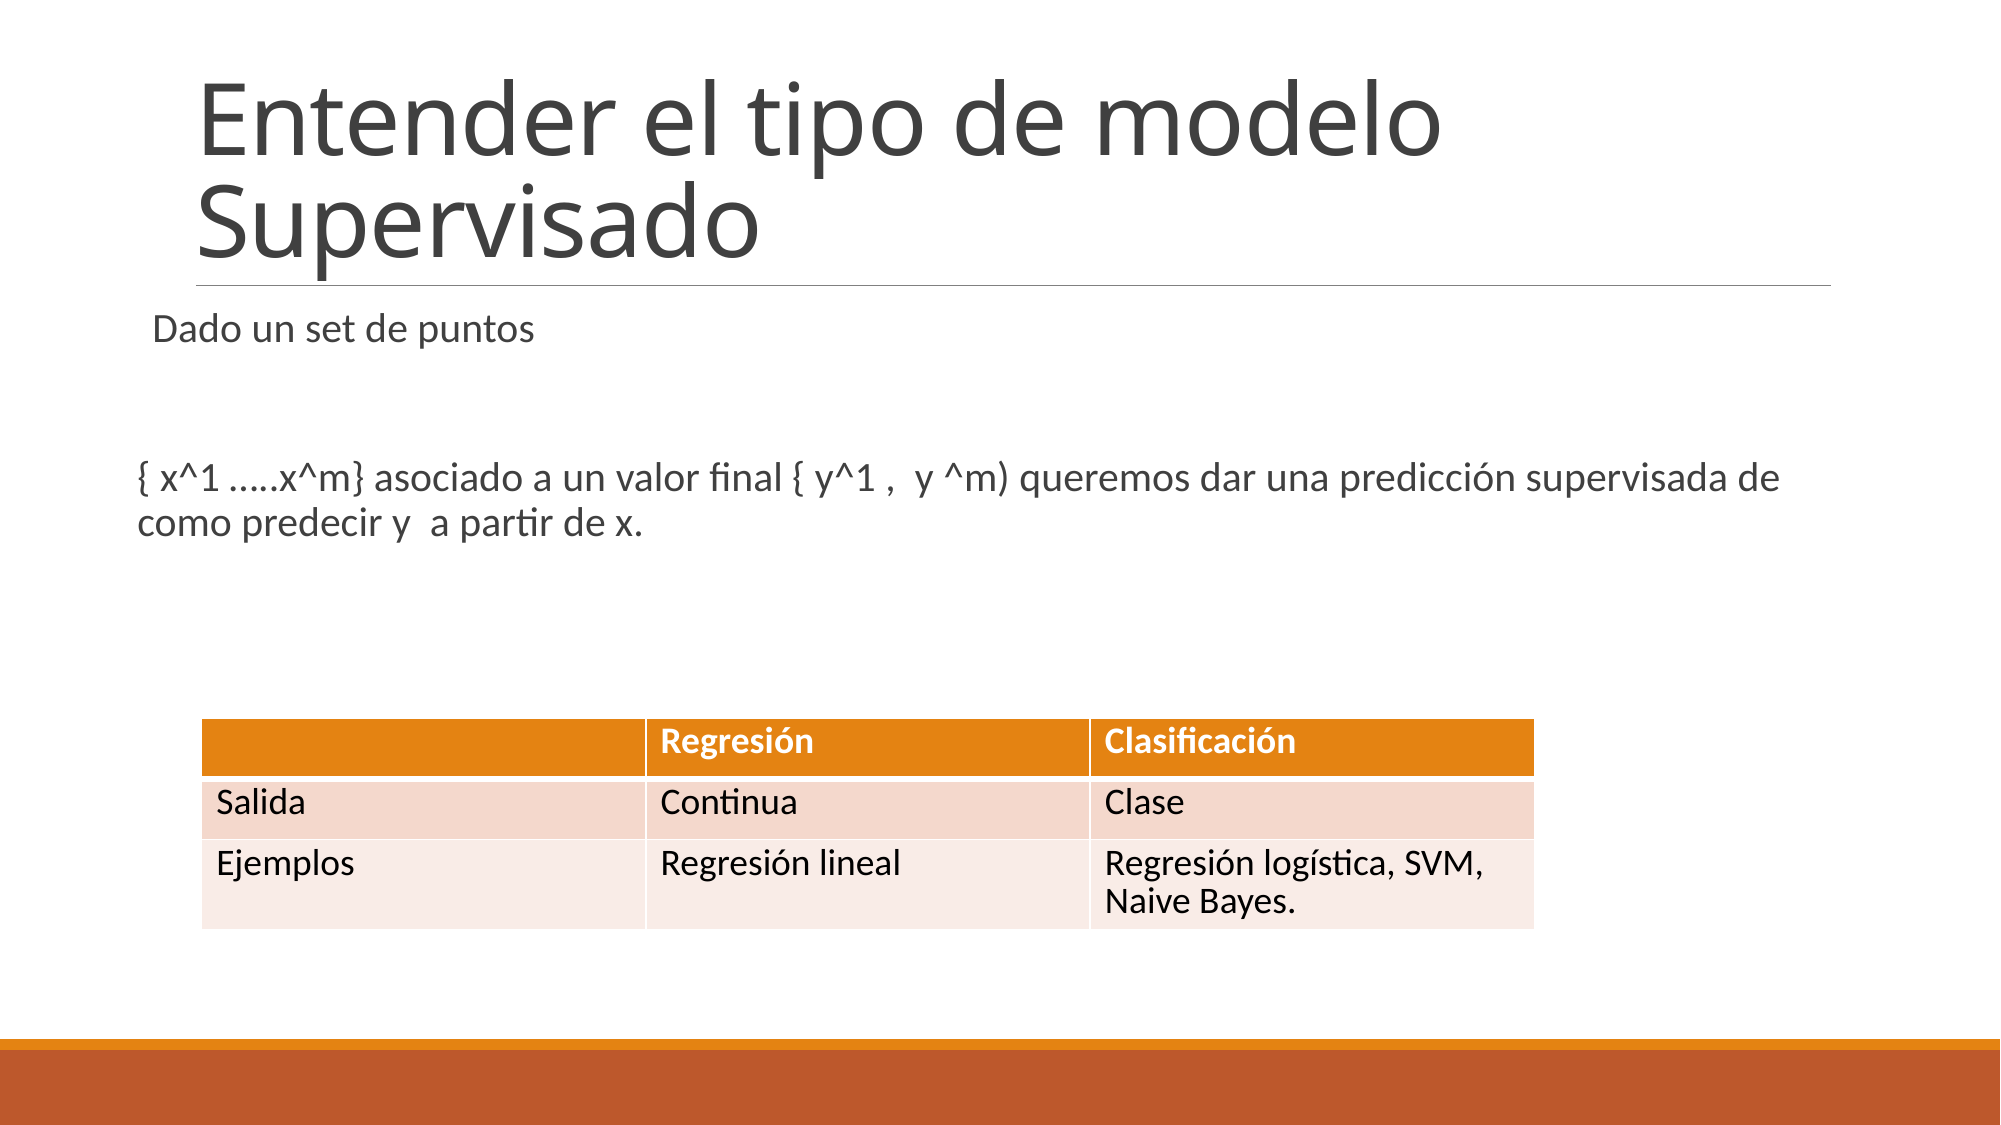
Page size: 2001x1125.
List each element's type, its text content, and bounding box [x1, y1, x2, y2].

table_header Regresión [647, 719, 1089, 776]
table_cell Regresión logística, SVM, Naive Bayes. [1091, 840, 1534, 929]
title Entender el tipo de modelo Supervisado [180, 47, 1830, 285]
table_cell Regresión lineal [647, 840, 1089, 929]
table_cell Clase [1091, 782, 1534, 839]
table_cell Continua [647, 782, 1089, 839]
table_cell Ejemplos [202, 840, 645, 929]
table_header Clasificación [1091, 719, 1534, 776]
table_cell Salida [202, 782, 645, 839]
list Dado un set de puntos { x^1 …..x^m} asociado a un valor final { y^1 , y ^m) queremos dar una predicción supervisada de como predecir y a partir de x. [137, 299, 1831, 718]
table_header [202, 719, 645, 776]
